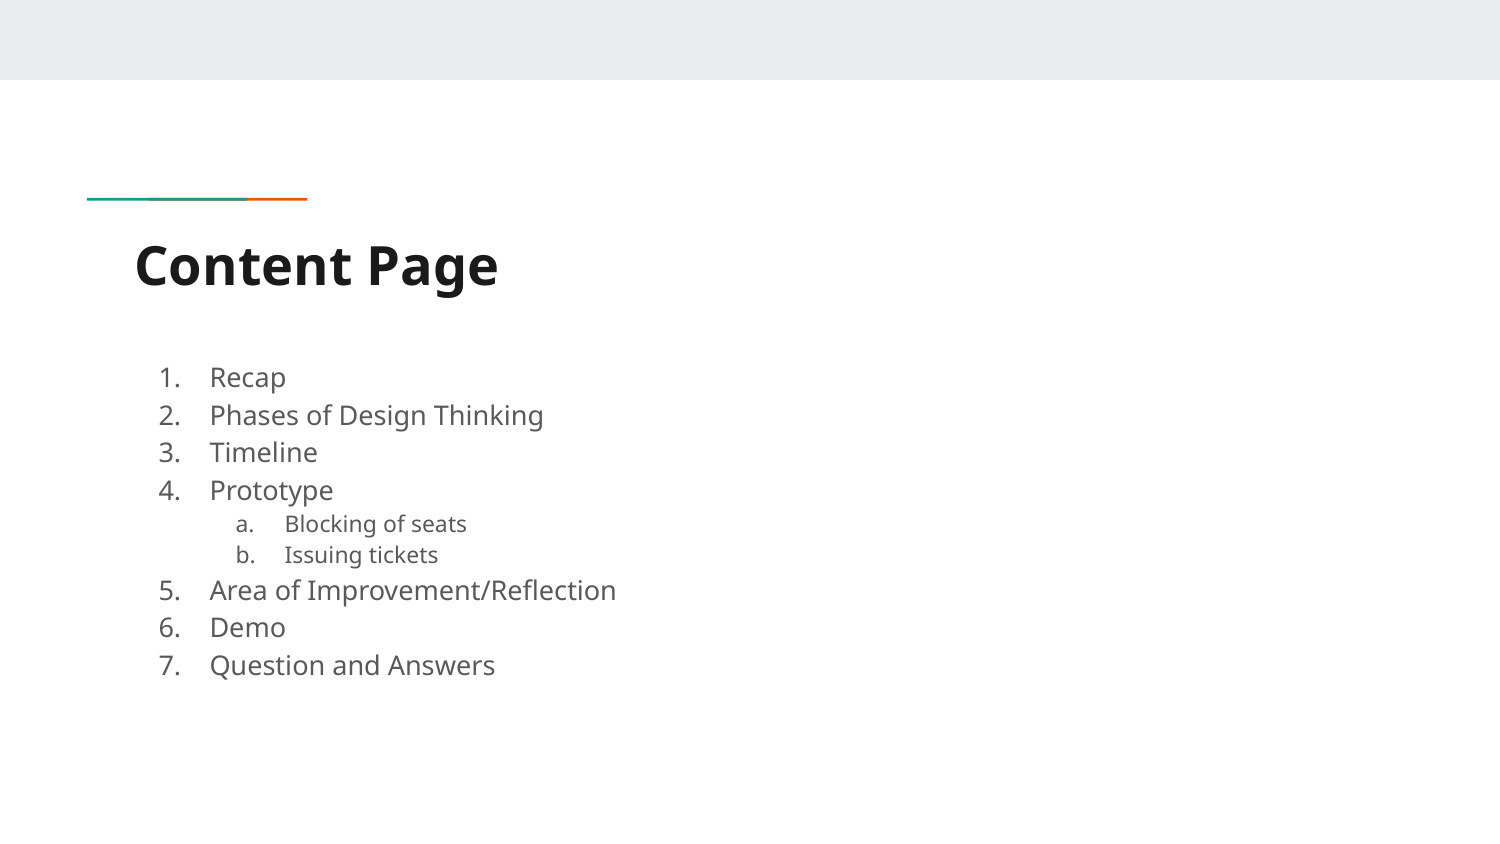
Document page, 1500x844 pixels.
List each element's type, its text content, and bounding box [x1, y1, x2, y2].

title Content Page [119, 216, 1381, 305]
list Recap Phases of Design Thinking Timeline Prototype Blocking of seats Issuing tickets Area of Improvement/Reflection Demo Question and Answers [119, 341, 1381, 712]
